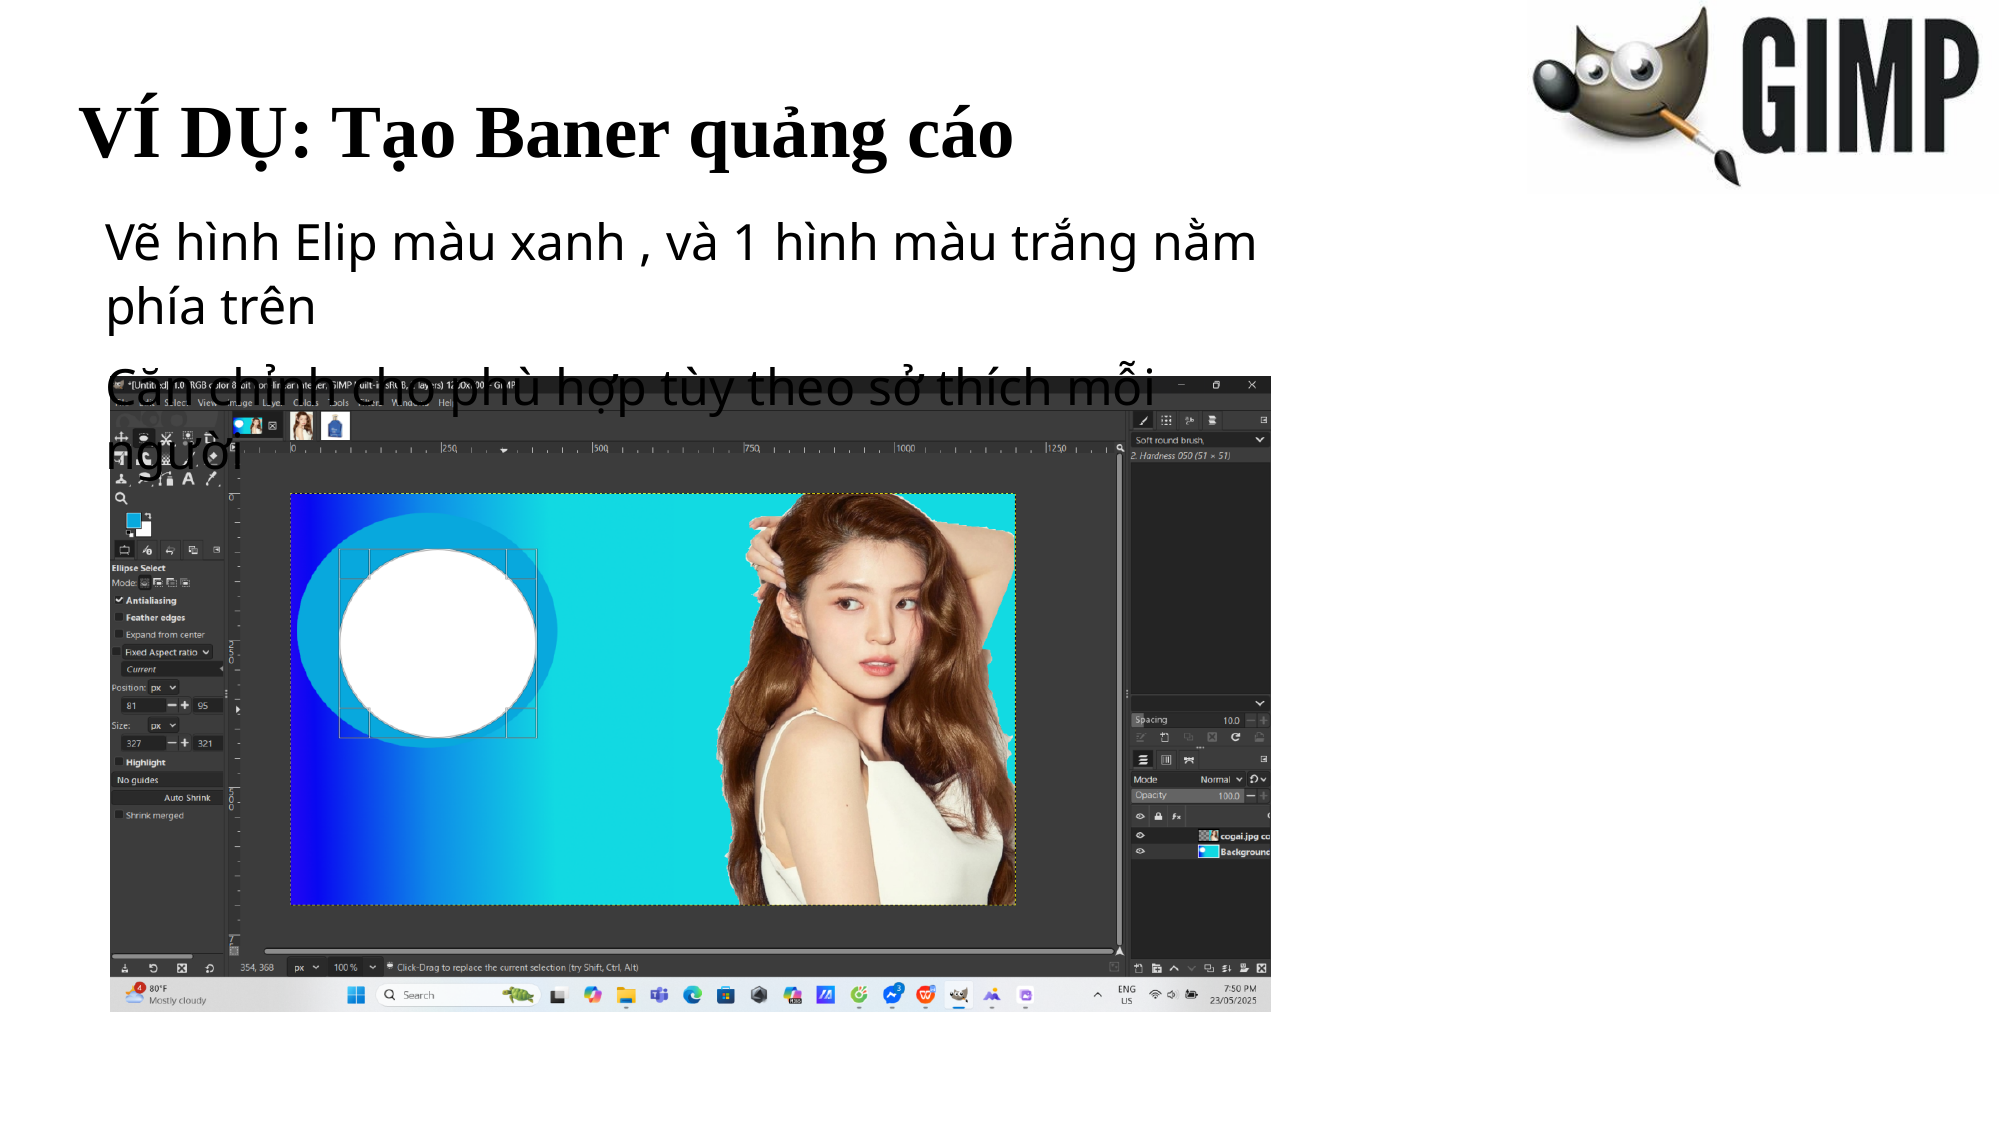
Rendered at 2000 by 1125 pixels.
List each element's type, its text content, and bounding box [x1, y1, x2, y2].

picture [110, 376, 1271, 1012]
picture [1526, 0, 2000, 194]
text_box Vẽ hình Elip màu xanh , và 1 hình màu trắng nằm phía trên Căn chỉnh cho phù hợp tùy theo sở thích mỗi người [90, 198, 1314, 568]
text_box VÍ DỤ: Tạo Baner quảng cáo [63, 29, 1031, 180]
